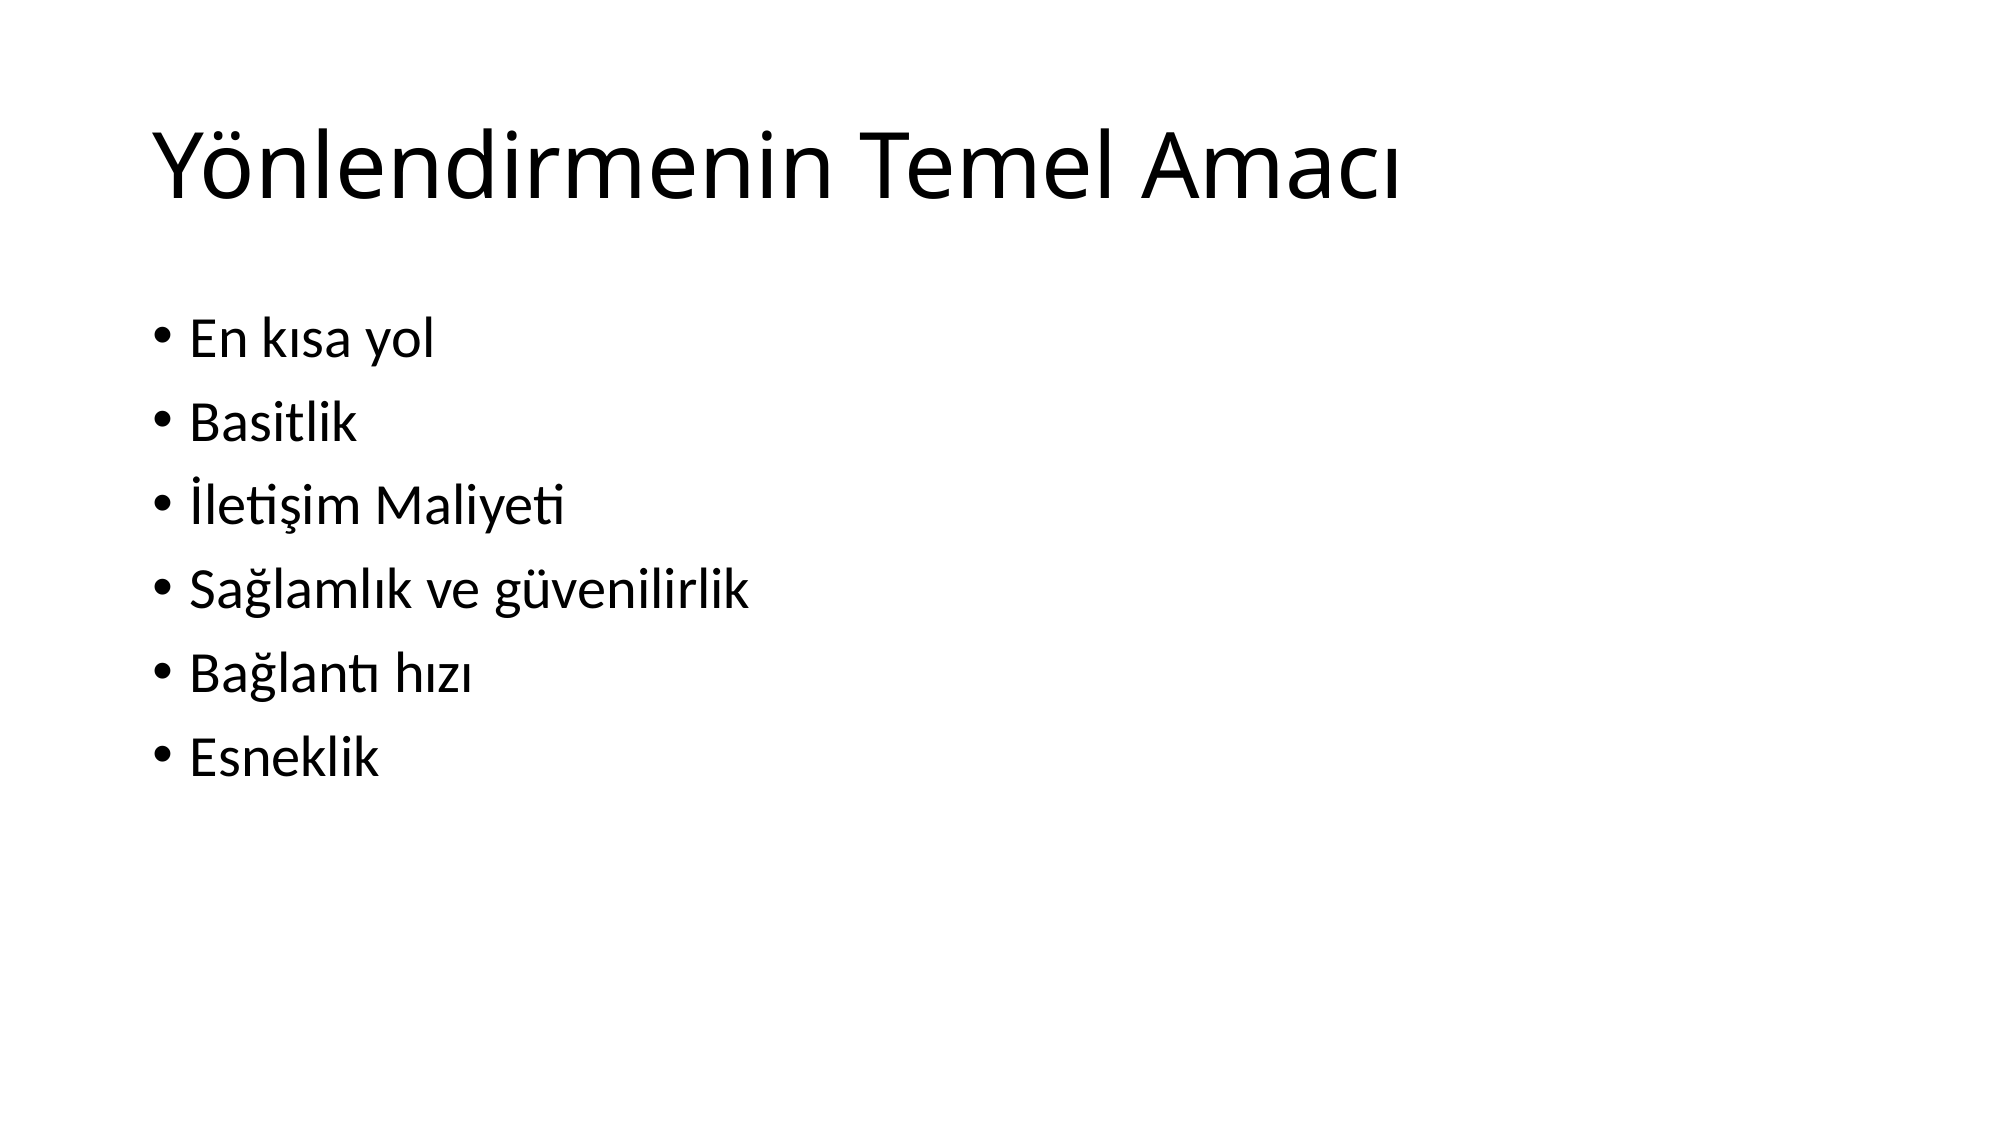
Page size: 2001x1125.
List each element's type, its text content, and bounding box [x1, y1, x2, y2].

title Yönlendirmenin Temel Amacı [137, 59, 1863, 278]
list En kısa yol Basitlik İletişim Maliyeti Sağlamlık ve güvenilirlik Bağlantı hızı Esneklik [137, 299, 1863, 1014]
